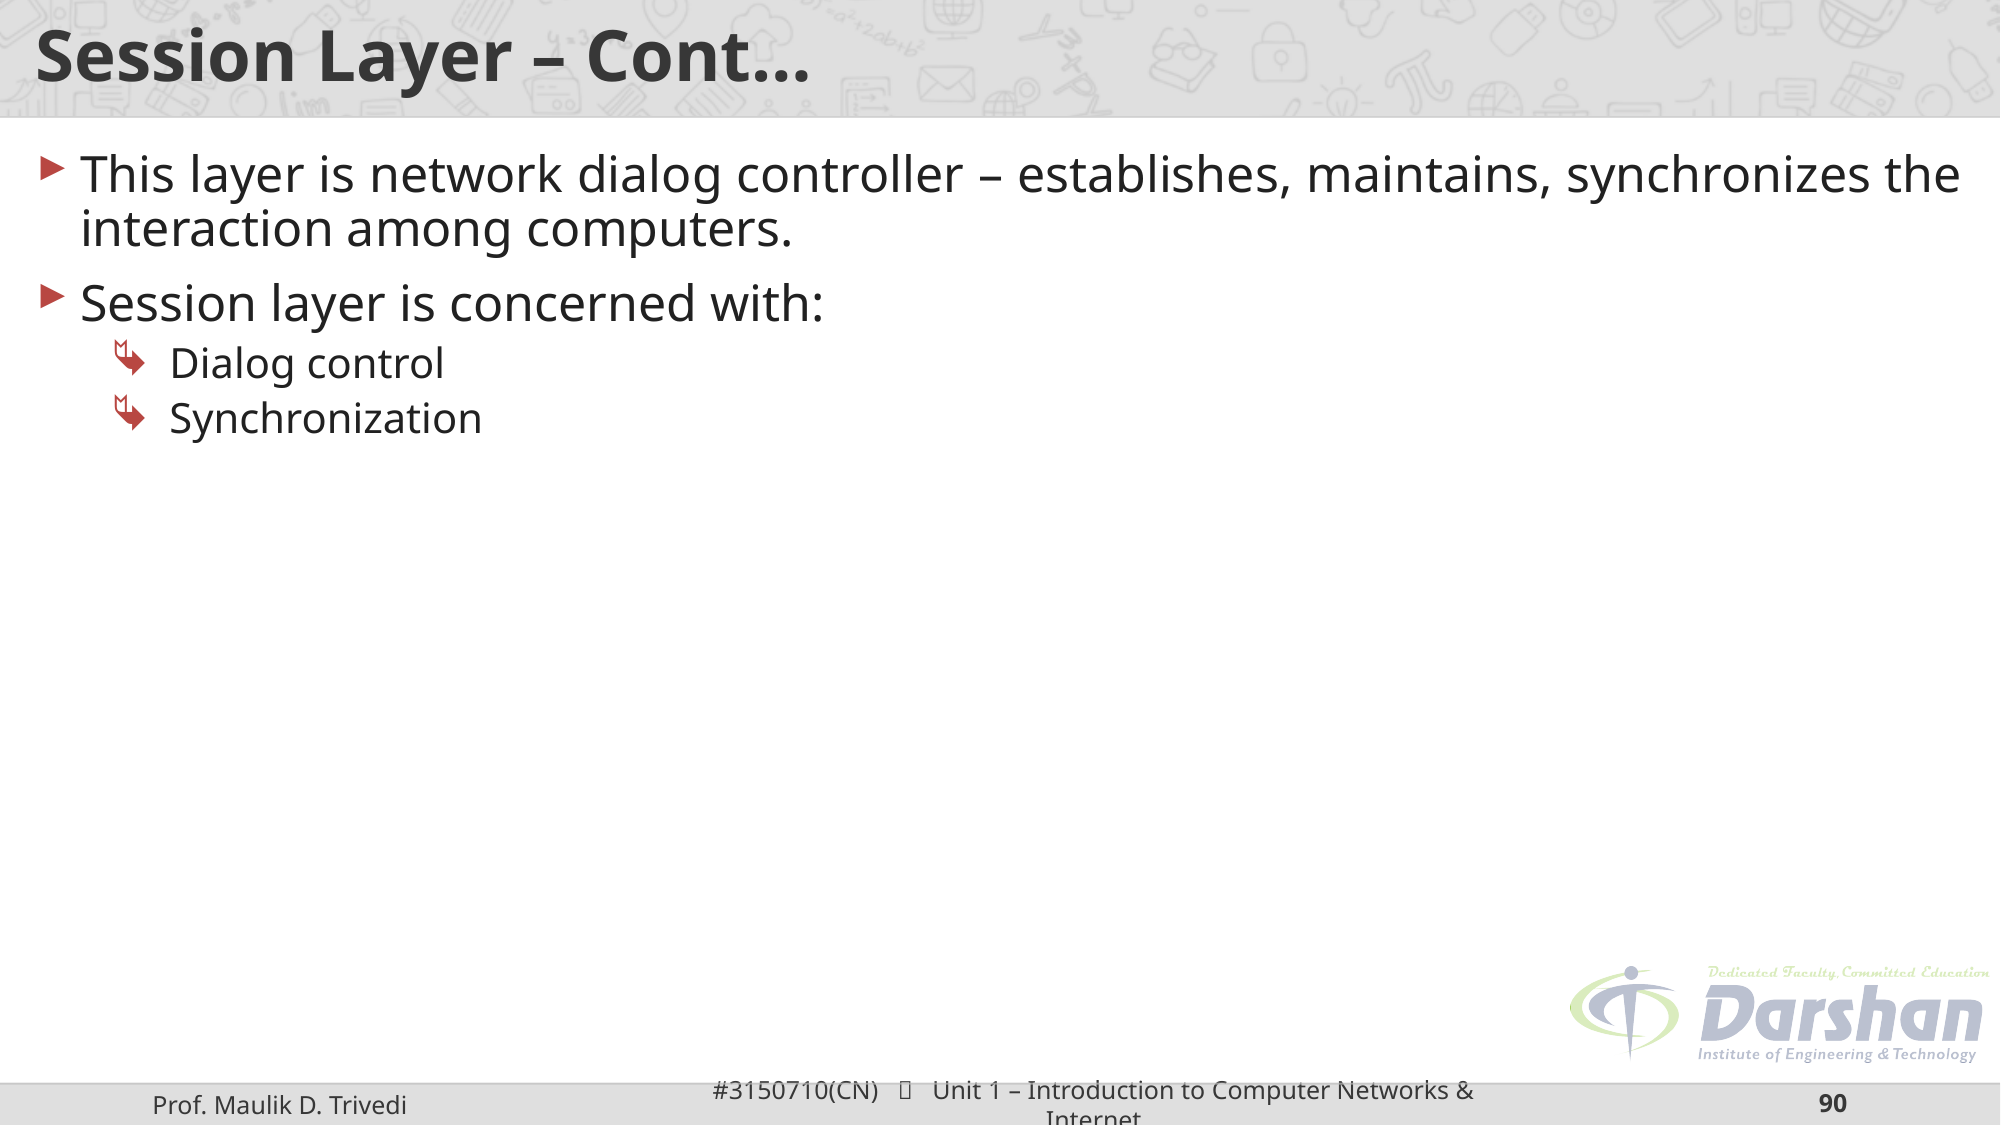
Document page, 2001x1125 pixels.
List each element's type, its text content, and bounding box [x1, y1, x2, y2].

list This layer is network dialog controller – establishes, maintains, synchronizes the interaction among computers. Session layer is concerned with: Dialog control Synchronization [21, 141, 1979, 1059]
title Session Layer – Cont… [0, 0, 2000, 117]
